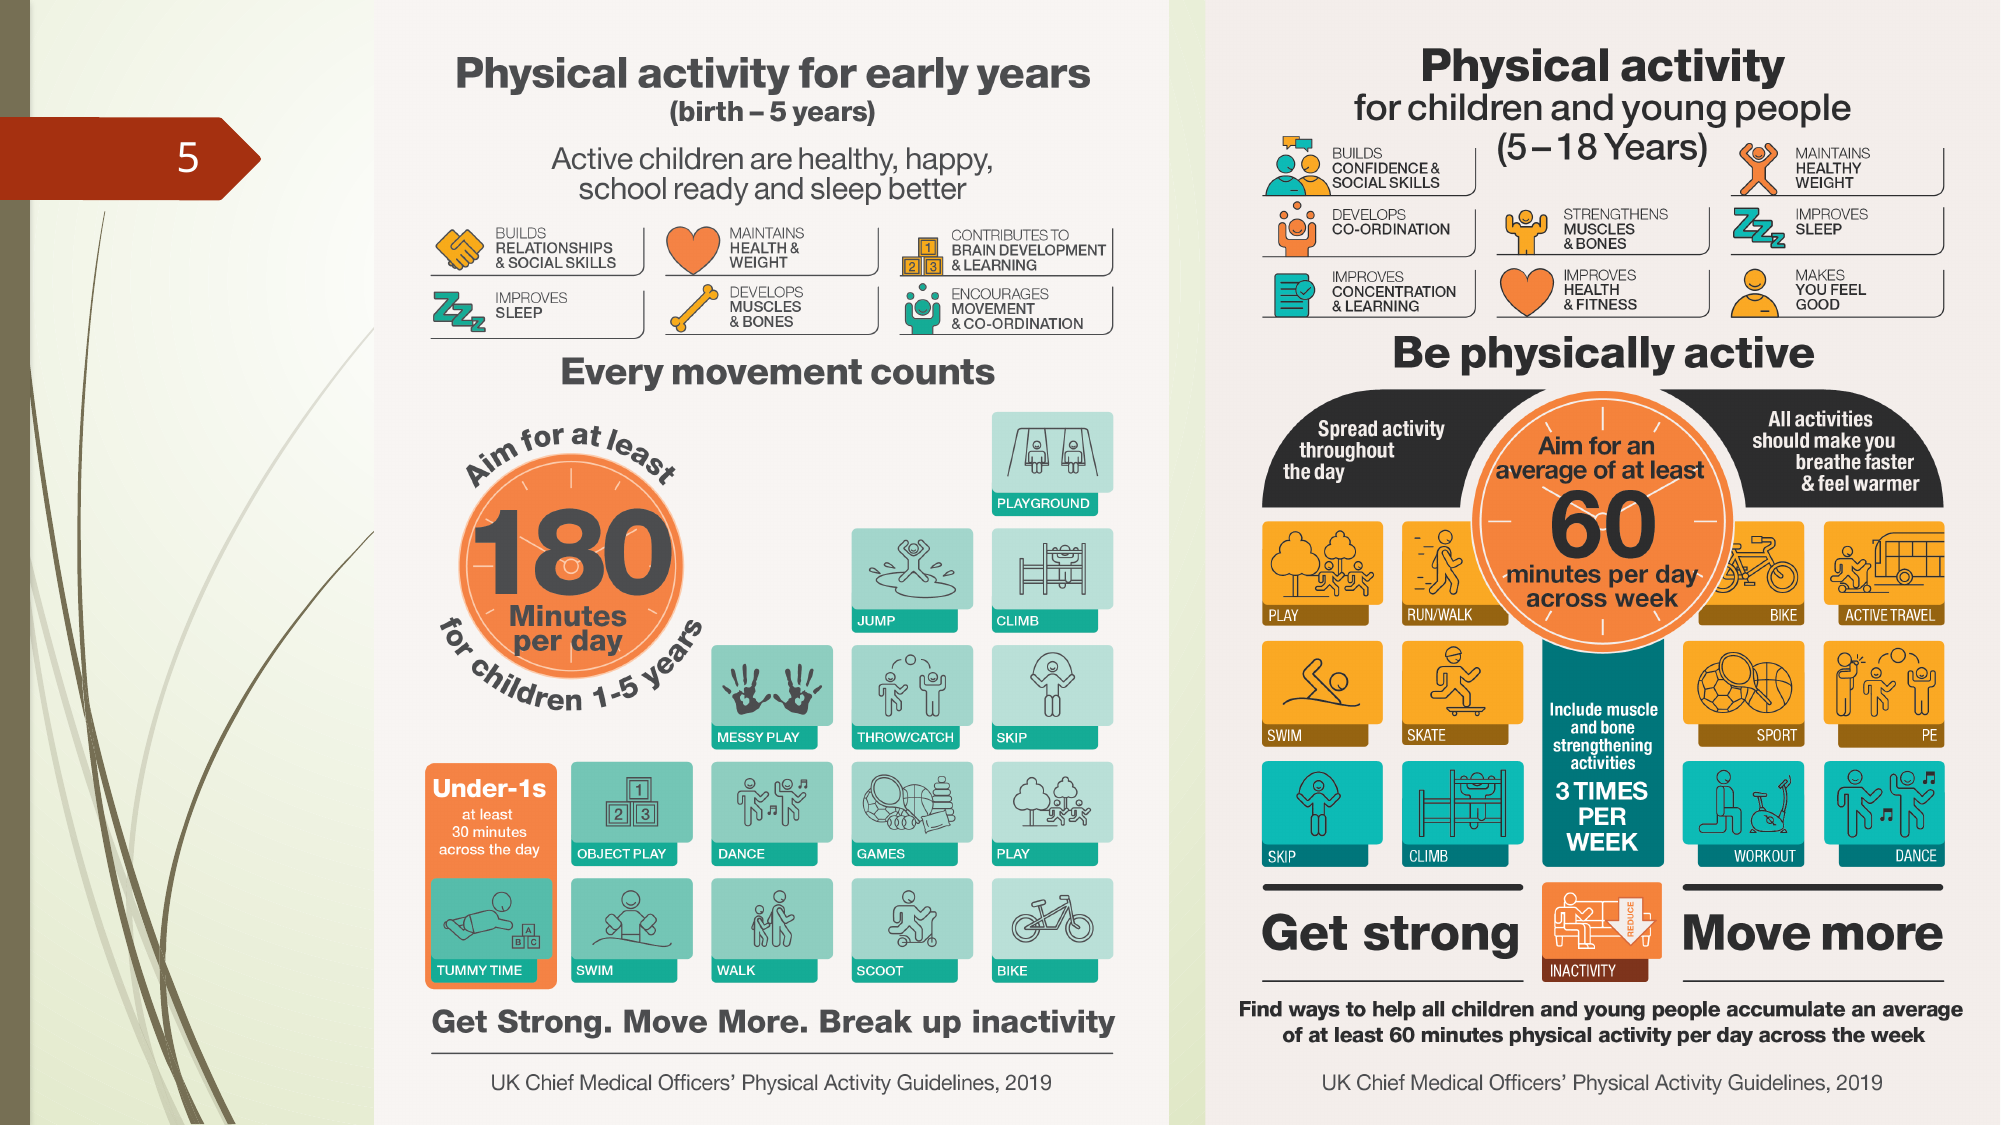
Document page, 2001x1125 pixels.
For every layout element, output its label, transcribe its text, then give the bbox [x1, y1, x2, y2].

slide_number 5 [87, 129, 216, 190]
picture [1204, 0, 2000, 1125]
picture [373, 0, 1170, 1125]
